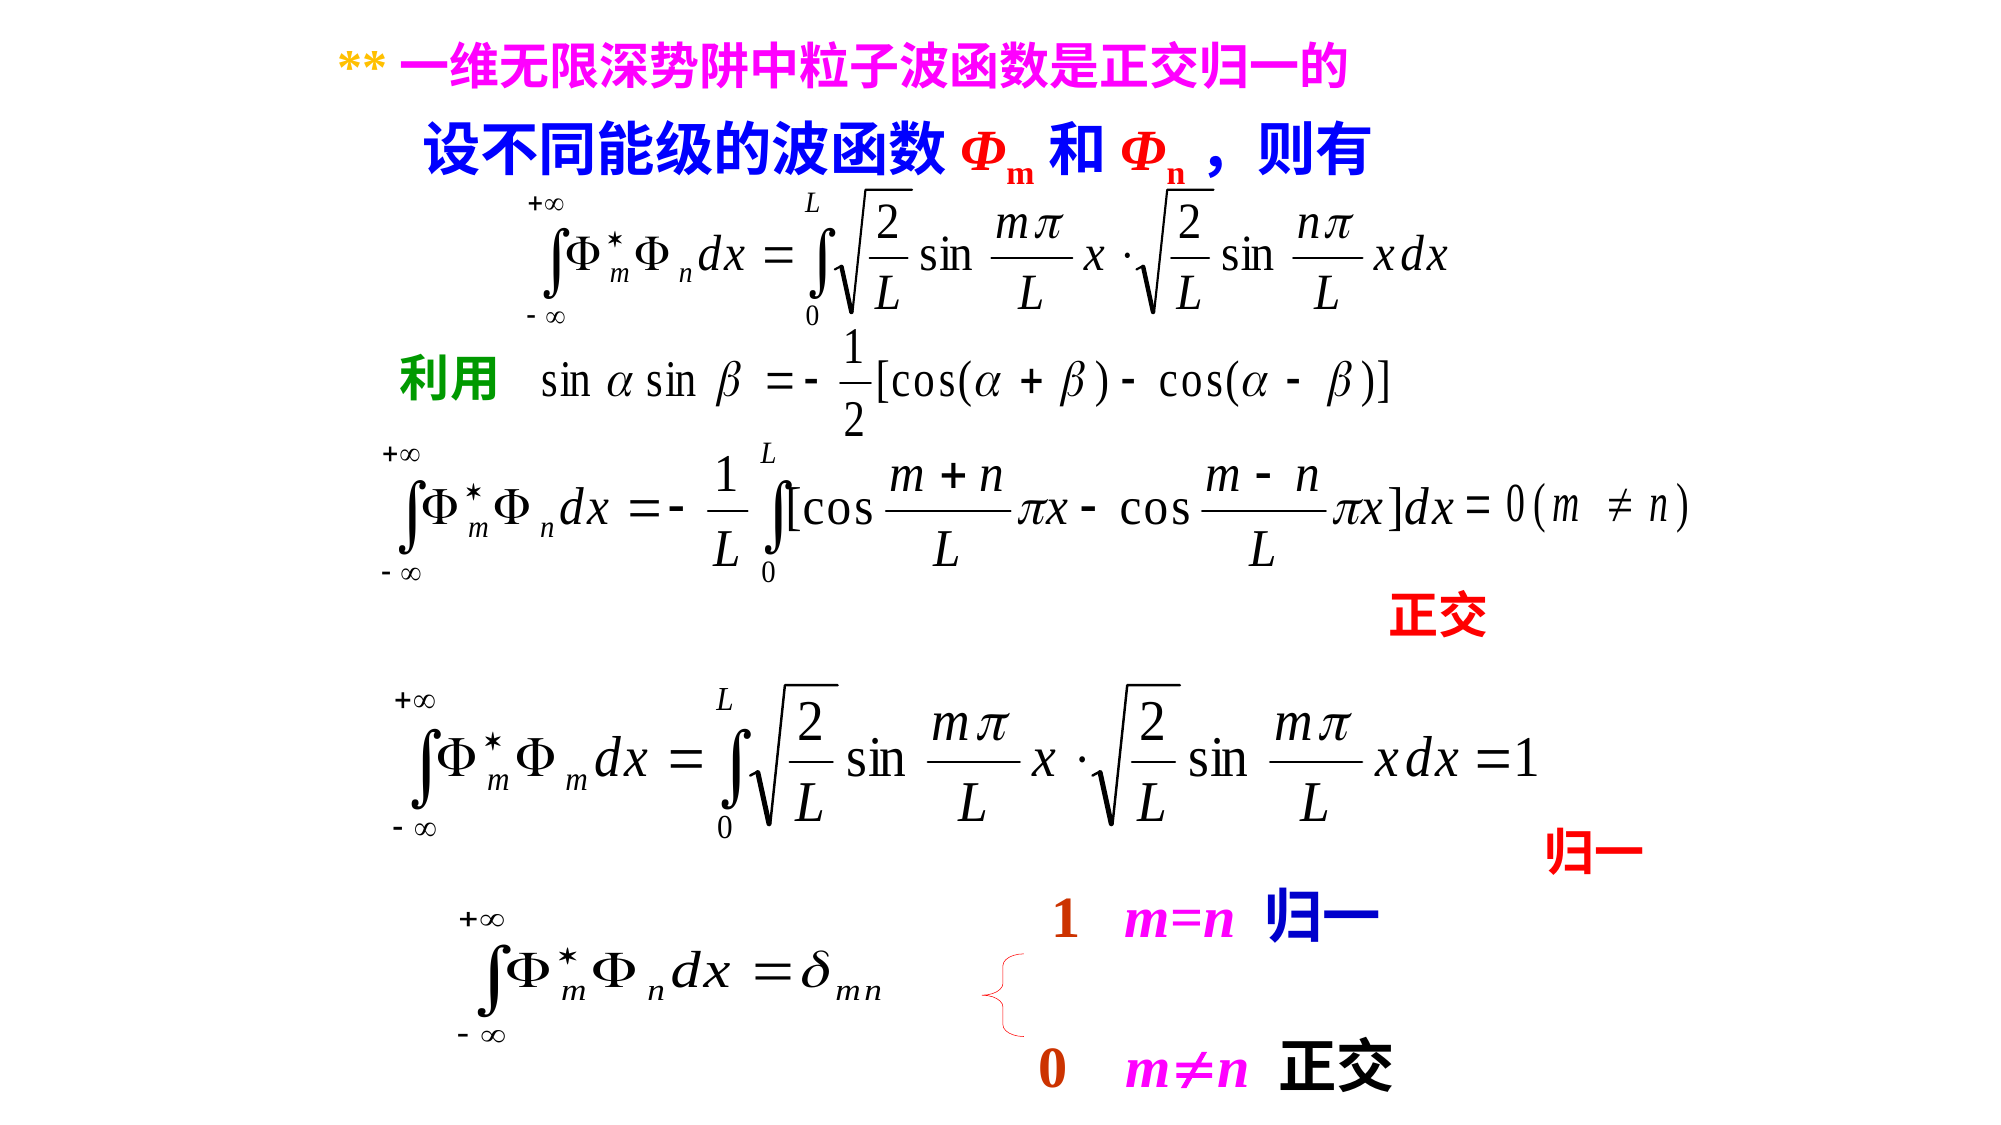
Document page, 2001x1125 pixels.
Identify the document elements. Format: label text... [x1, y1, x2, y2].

text_box 设不同能级的波函数Φm和Φn，则有 [407, 103, 1482, 199]
text_box 正交 [1374, 576, 1504, 651]
text_box **一维无限深势阱中粒子波函数是正交归一的 [322, 27, 1424, 103]
text_box 归一 [1529, 812, 1707, 888]
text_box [372, 426, 1465, 593]
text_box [446, 871, 1478, 1108]
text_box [518, 177, 1453, 335]
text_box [1455, 471, 1703, 541]
text_box 利用 [385, 339, 516, 415]
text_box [534, 314, 1398, 426]
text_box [383, 670, 1544, 850]
